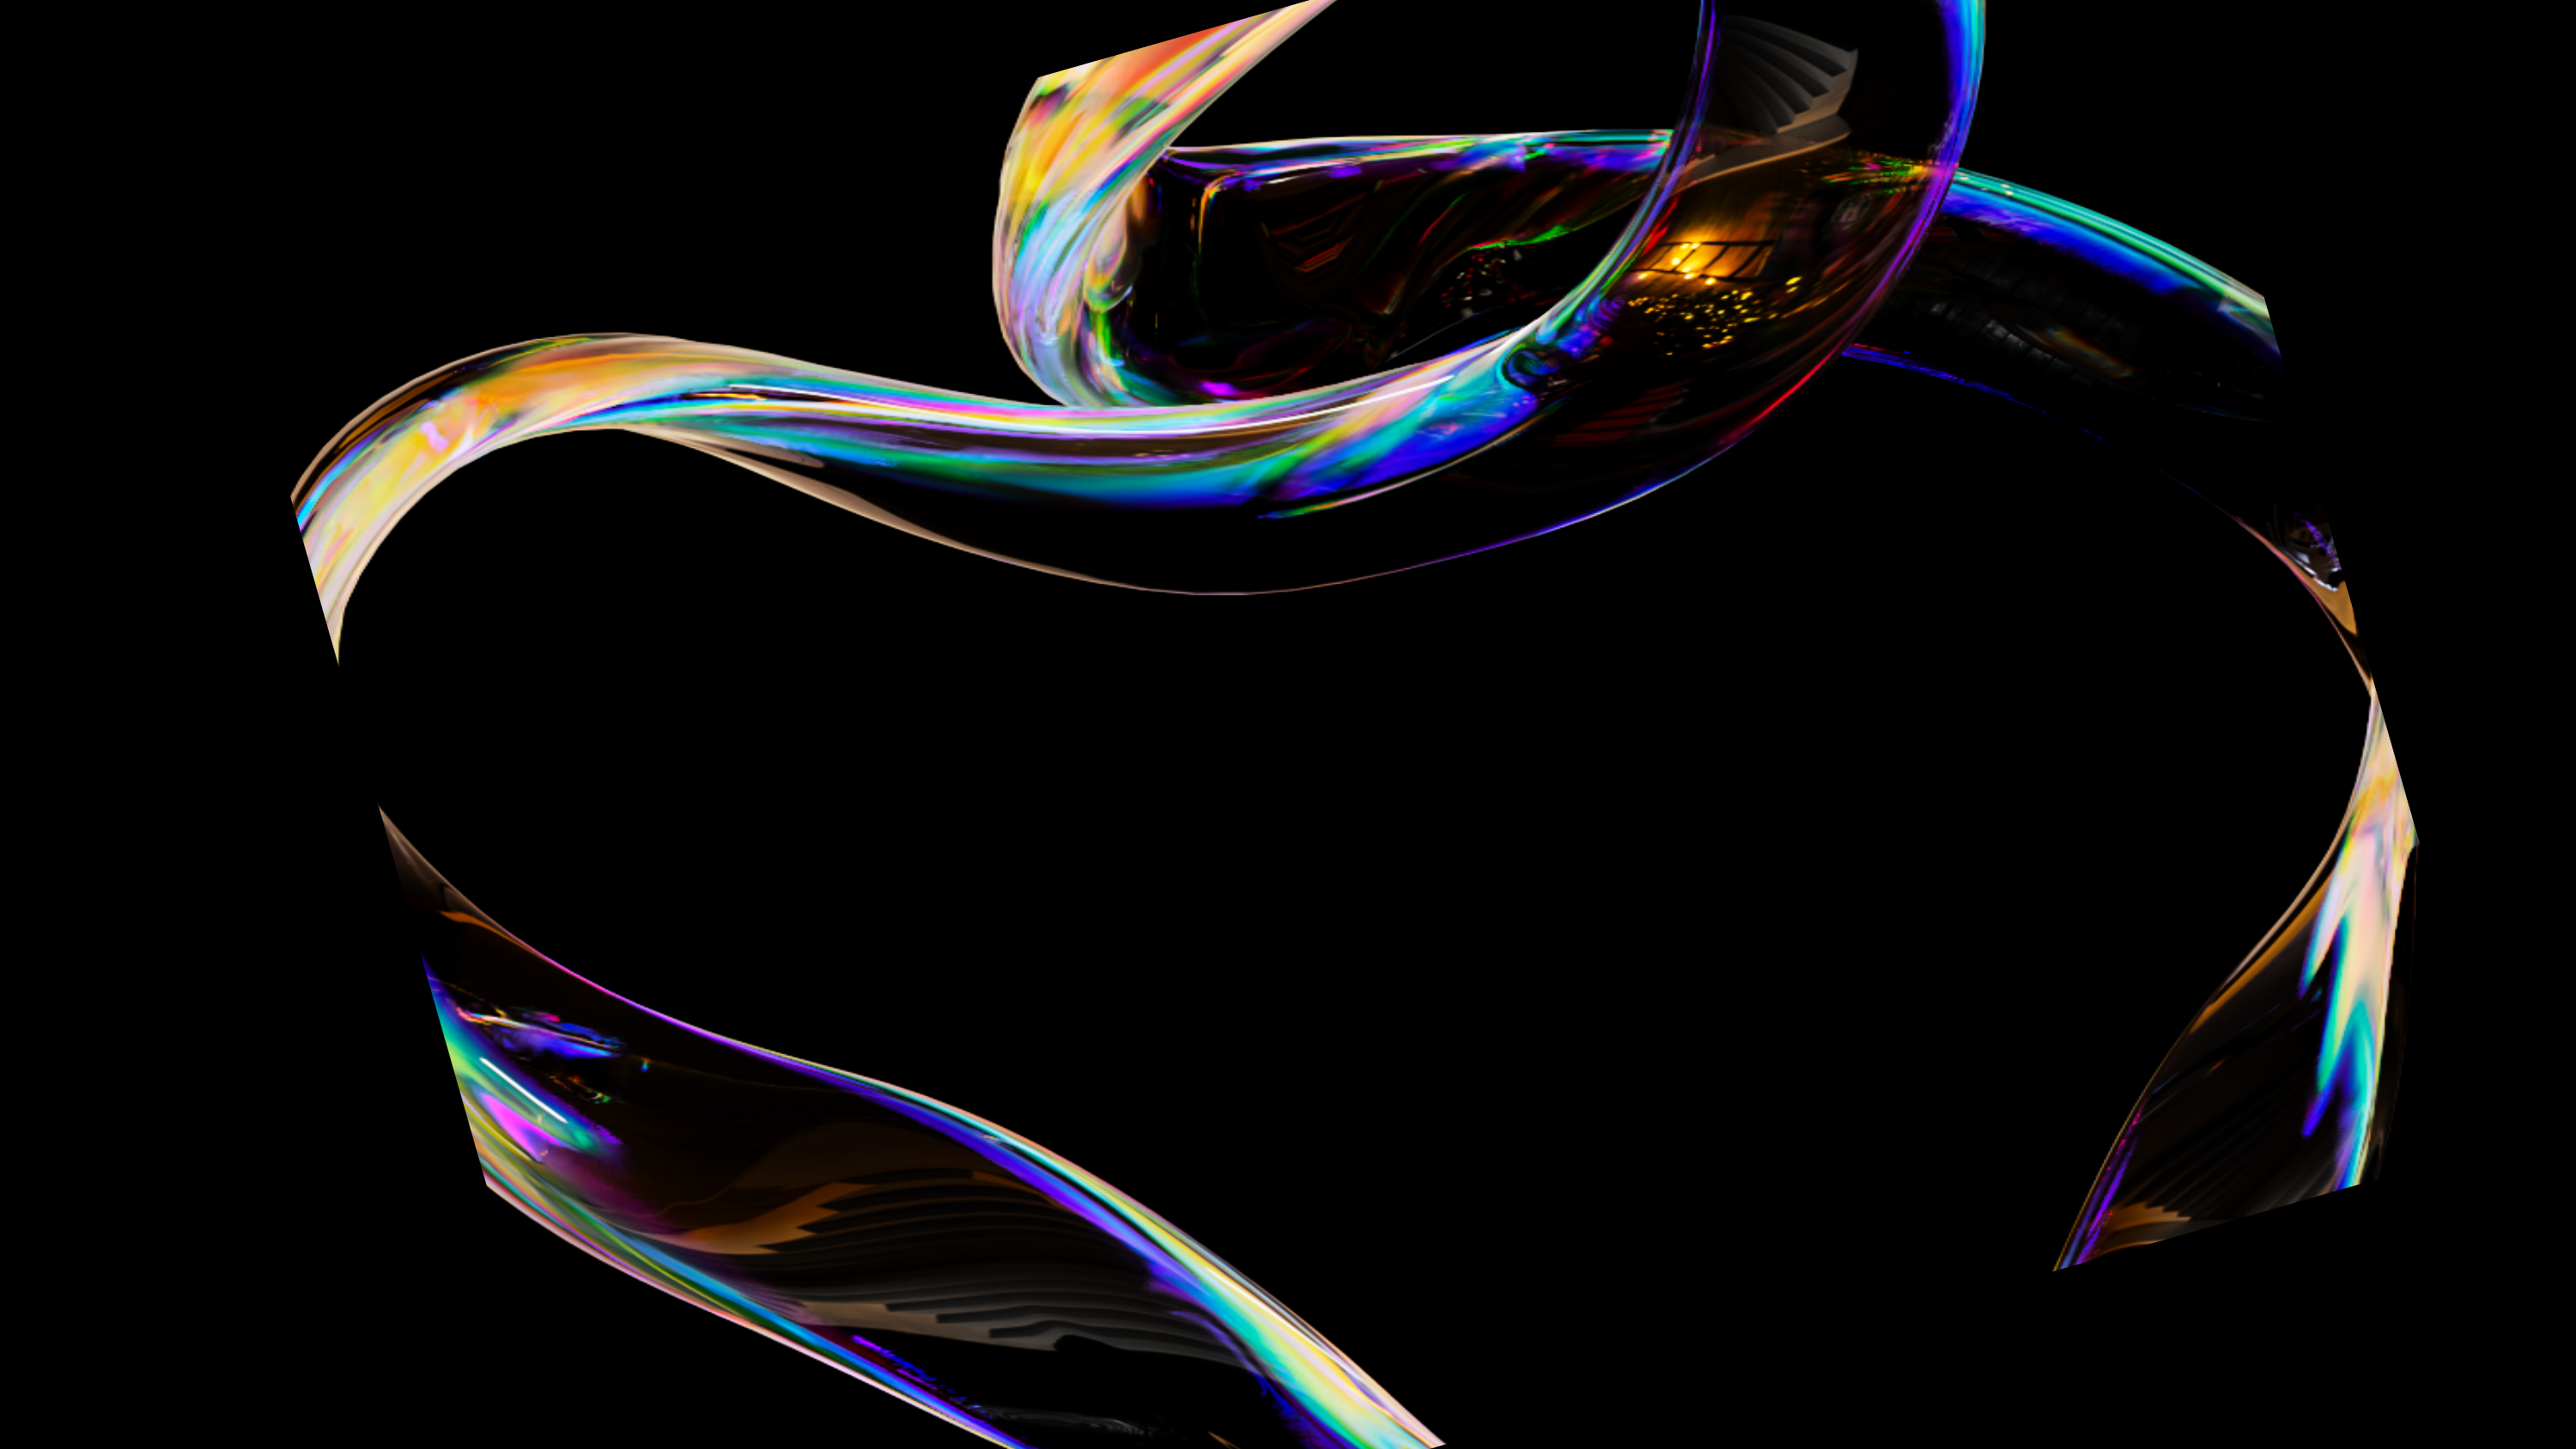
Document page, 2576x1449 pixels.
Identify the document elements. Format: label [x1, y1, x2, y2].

text_box [235, 0, 2506, 1449]
